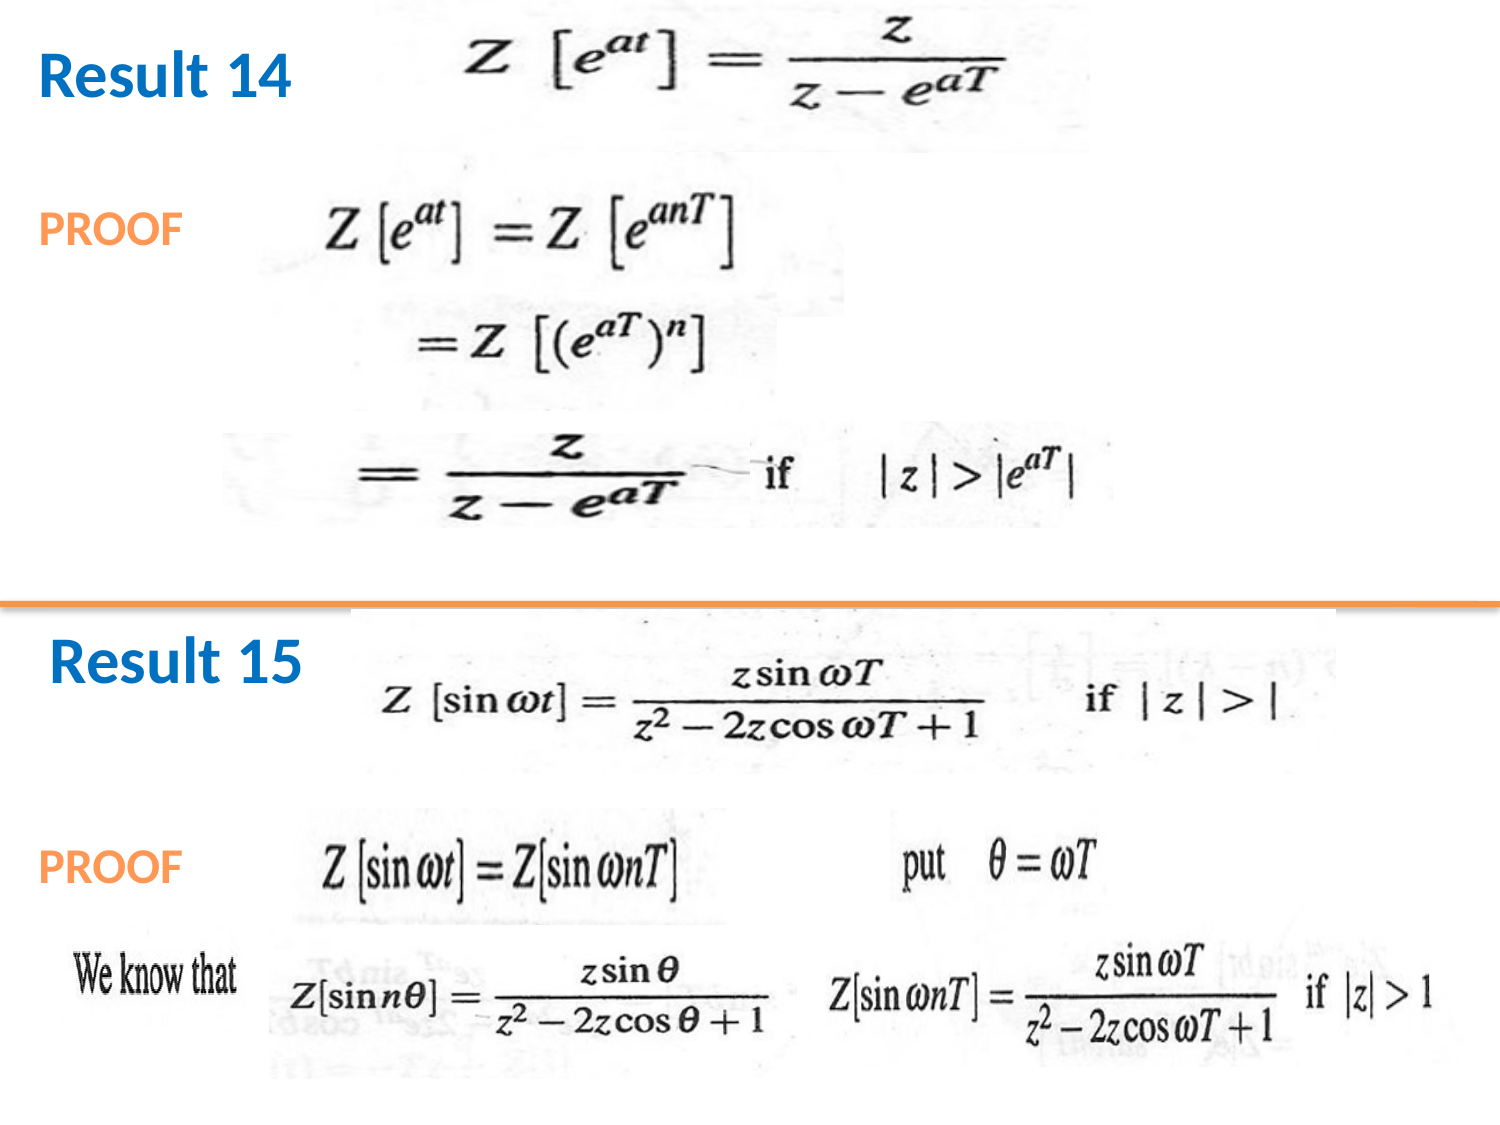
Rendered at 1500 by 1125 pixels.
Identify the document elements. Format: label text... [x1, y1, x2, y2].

picture [58, 925, 245, 1042]
picture [257, 0, 1091, 411]
picture [269, 808, 798, 1079]
picture [808, 808, 1466, 1067]
text_box PROOF [23, 826, 282, 902]
picture [222, 421, 1114, 528]
text_box Result 15 [35, 612, 346, 704]
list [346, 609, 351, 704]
text_box PROOF [23, 187, 252, 263]
picture [351, 609, 1337, 774]
text_box Result 14 [23, 23, 369, 119]
